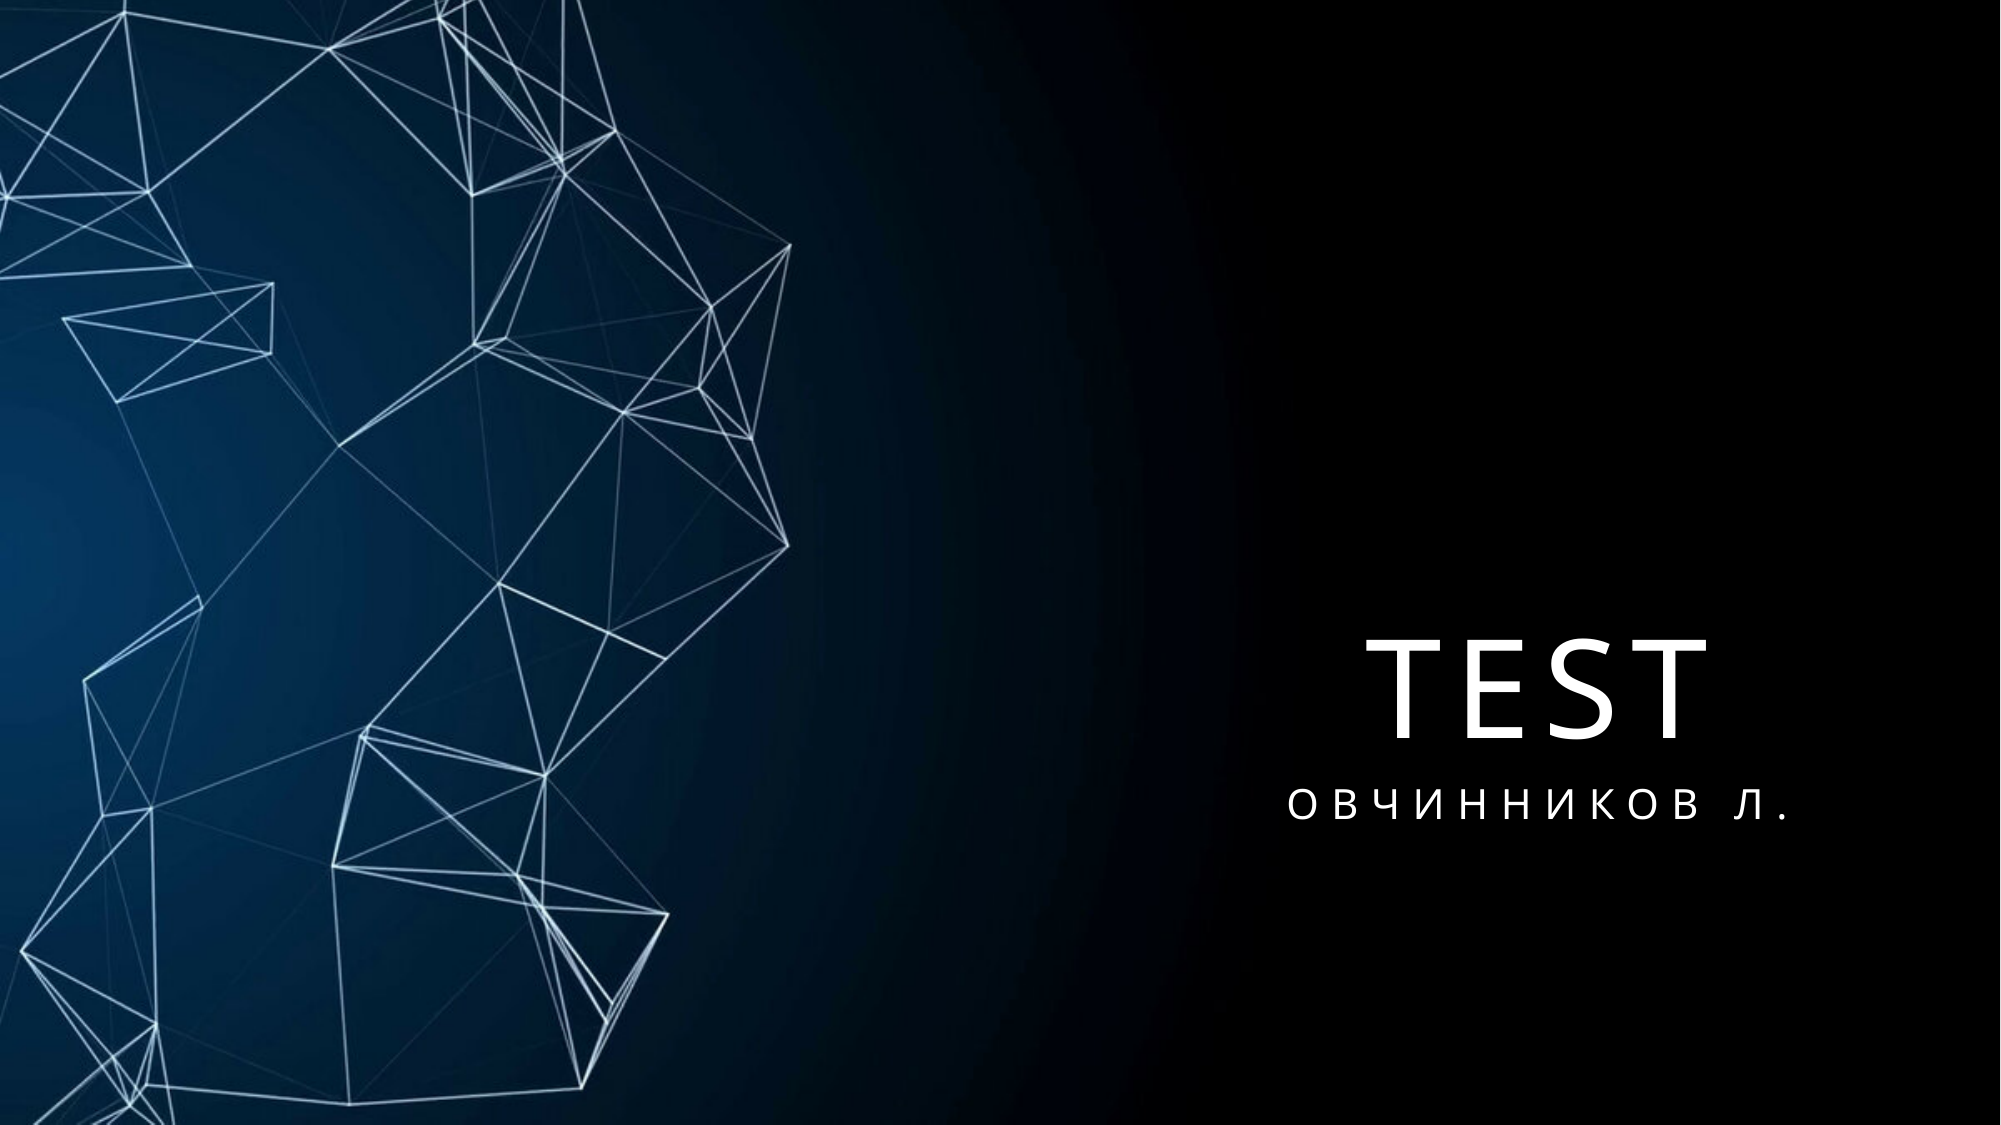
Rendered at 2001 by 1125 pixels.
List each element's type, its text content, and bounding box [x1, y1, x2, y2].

picture [0, 0, 2001, 1125]
text_box TEST ОВЧИННИКОВ Л. [1128, 593, 1946, 900]
